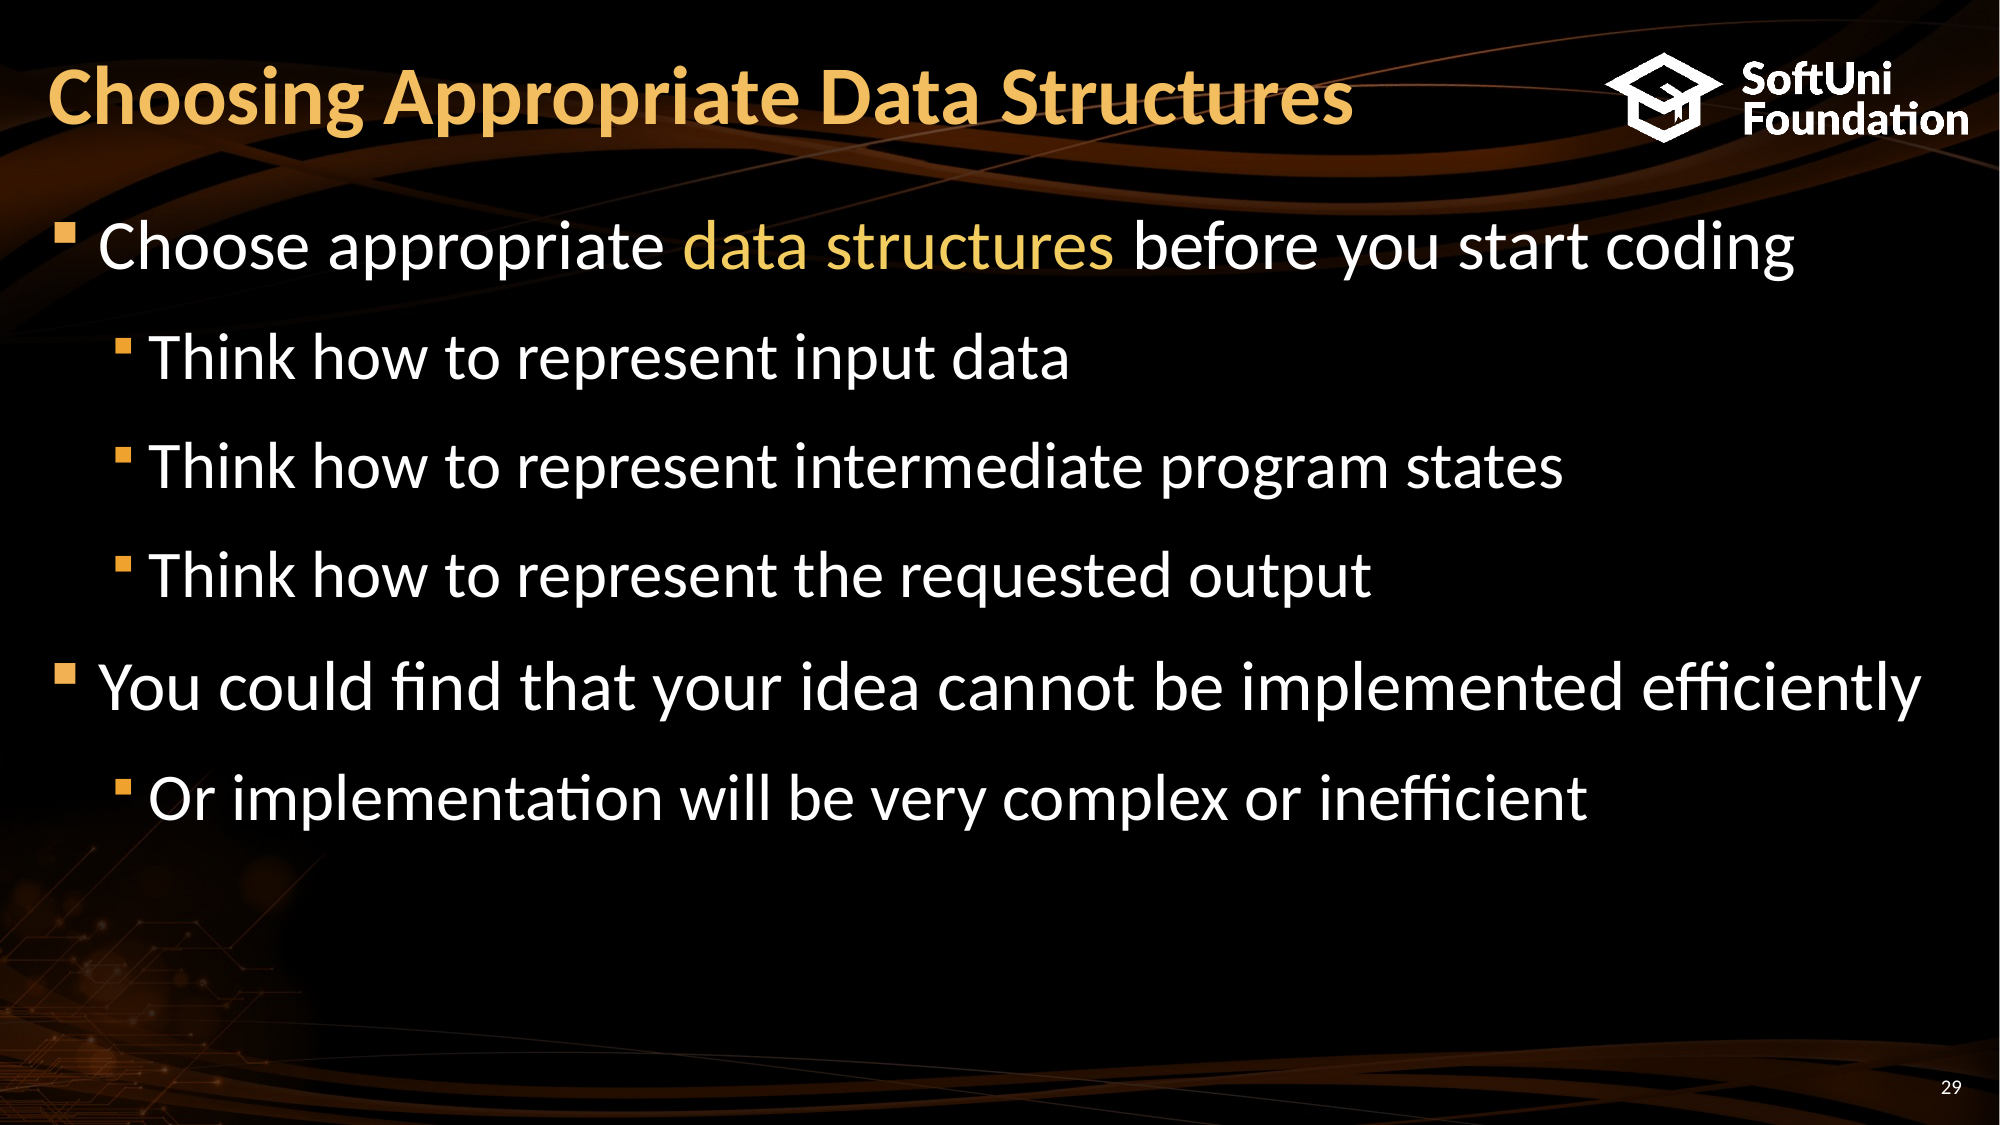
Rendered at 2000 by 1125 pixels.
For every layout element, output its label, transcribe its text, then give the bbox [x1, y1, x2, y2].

title Choosing Appropriate Data Structures [30, 6, 1602, 189]
picture [0, 0, 2000, 1125]
list Choose appropriate data structures before you start coding Think how to represent input data Think how to represent intermediate program states Think how to represent the requested output You could find that your idea cannot be implemented efficiently Or implementation will be very complex or inefficient [31, 188, 1968, 1103]
